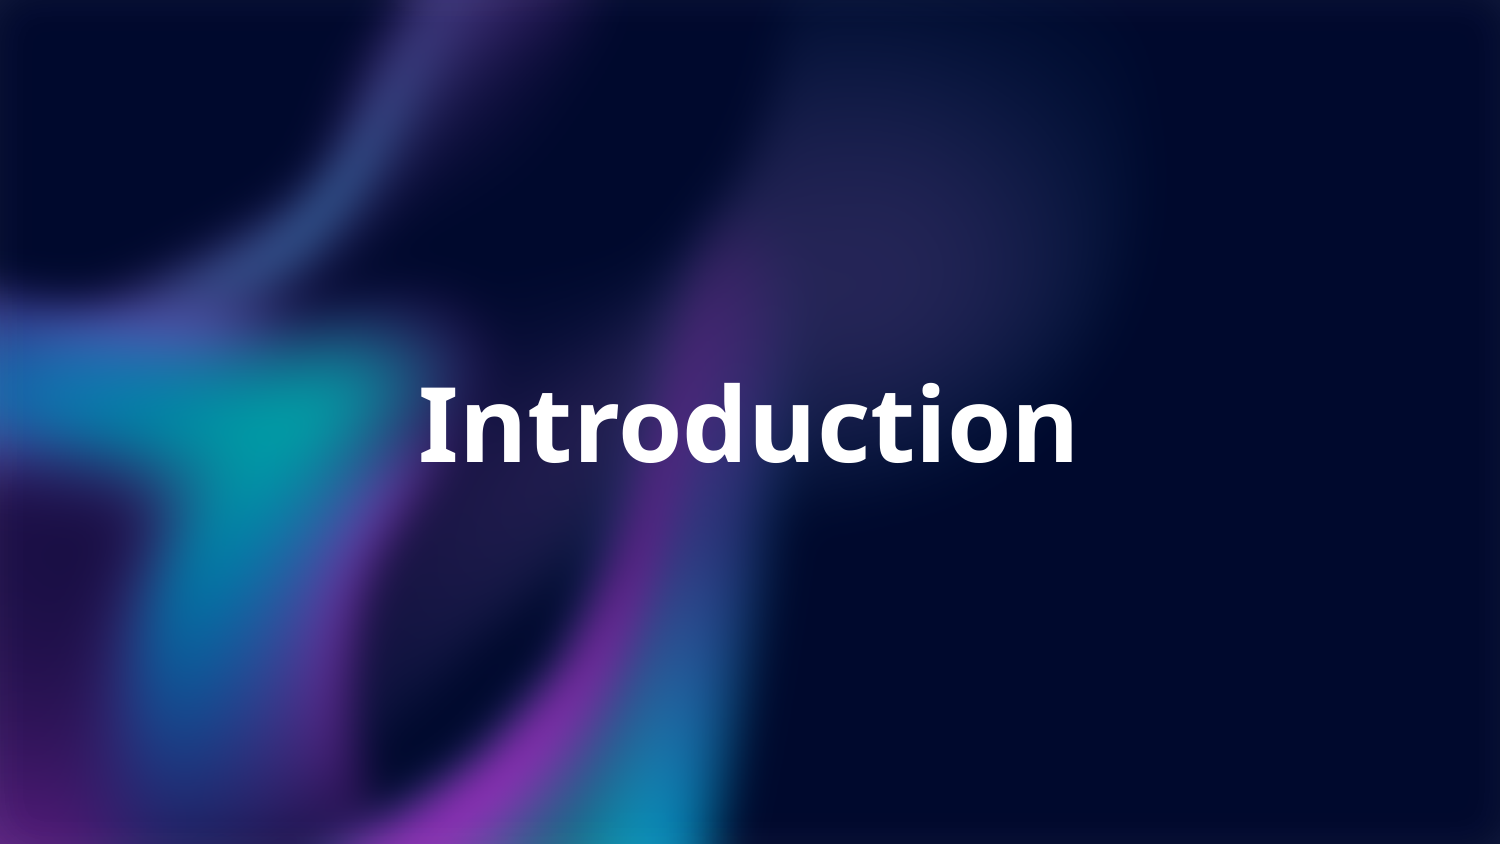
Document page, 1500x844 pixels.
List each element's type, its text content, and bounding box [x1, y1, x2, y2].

picture [0, 0, 1500, 844]
title Introduction [311, 359, 1189, 484]
